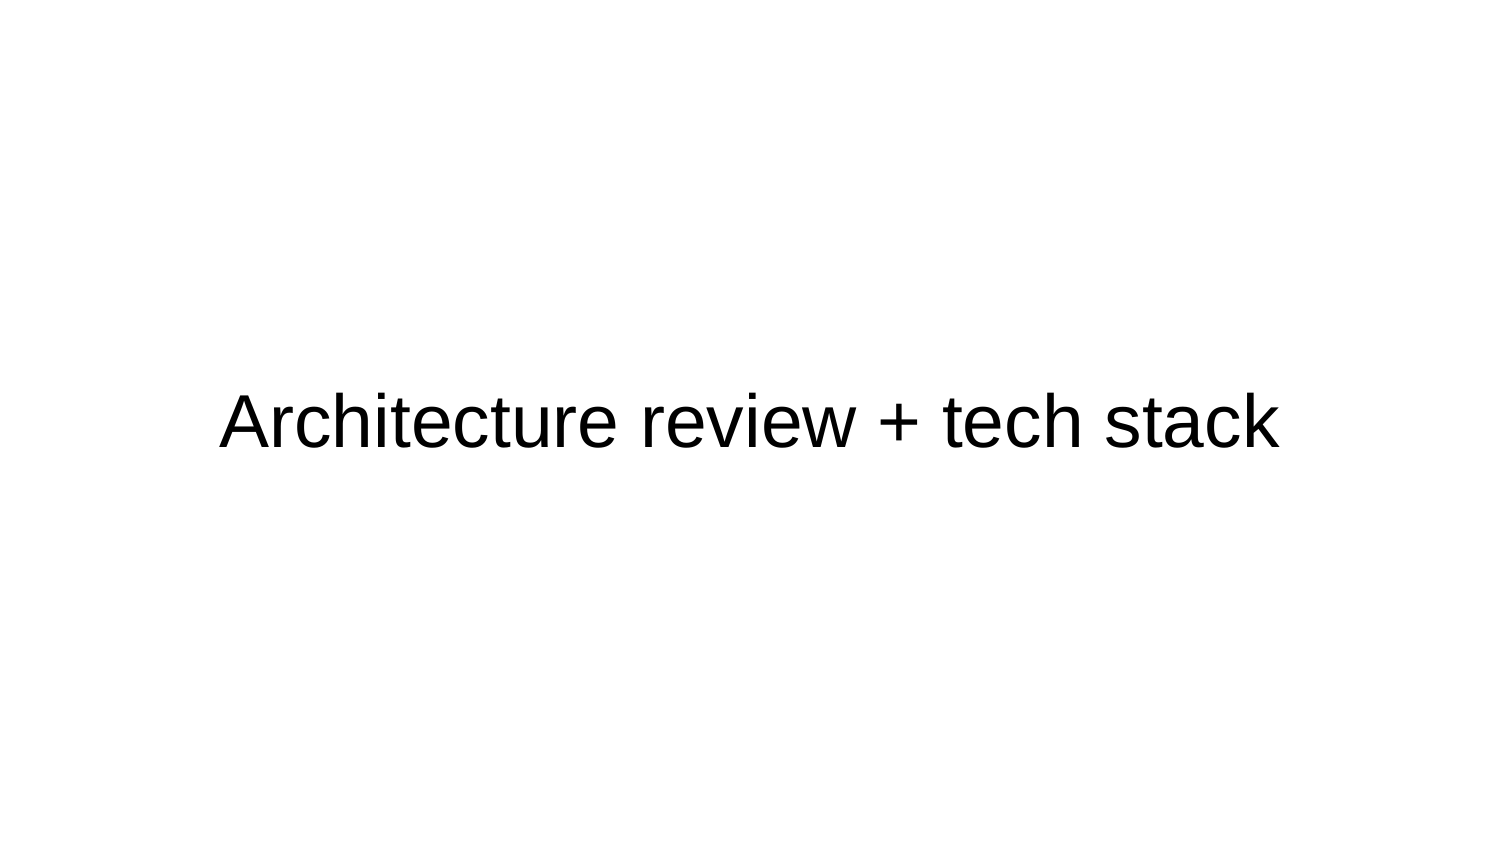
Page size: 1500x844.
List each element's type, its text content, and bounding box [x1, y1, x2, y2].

title Architecture review + tech stack [51, 352, 1449, 491]
